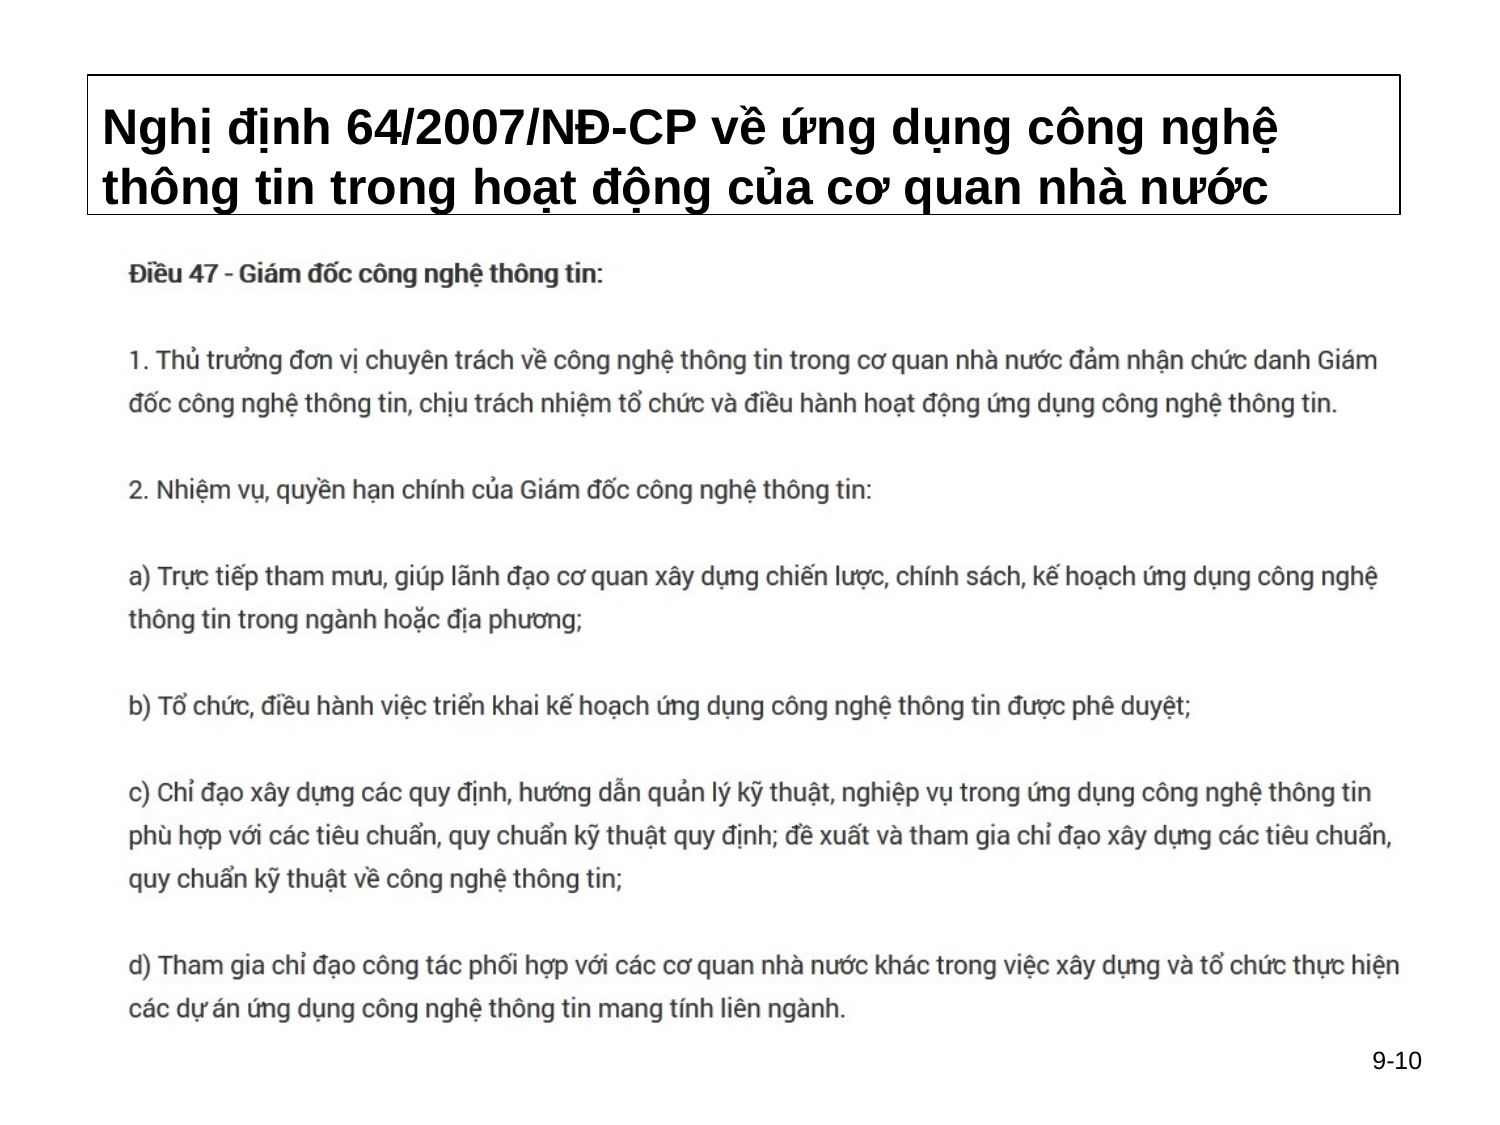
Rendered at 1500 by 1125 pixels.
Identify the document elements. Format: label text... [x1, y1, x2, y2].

picture [99, 250, 1413, 1032]
text_box Nghị định 64/2007/NĐ-CP về ứng dụng công nghệ thông tin trong hoạt động của cơ quan nhà nước [87, 75, 1400, 215]
text_box [87, 74, 1401, 238]
text_box 9-10 [1370, 1044, 1425, 1075]
